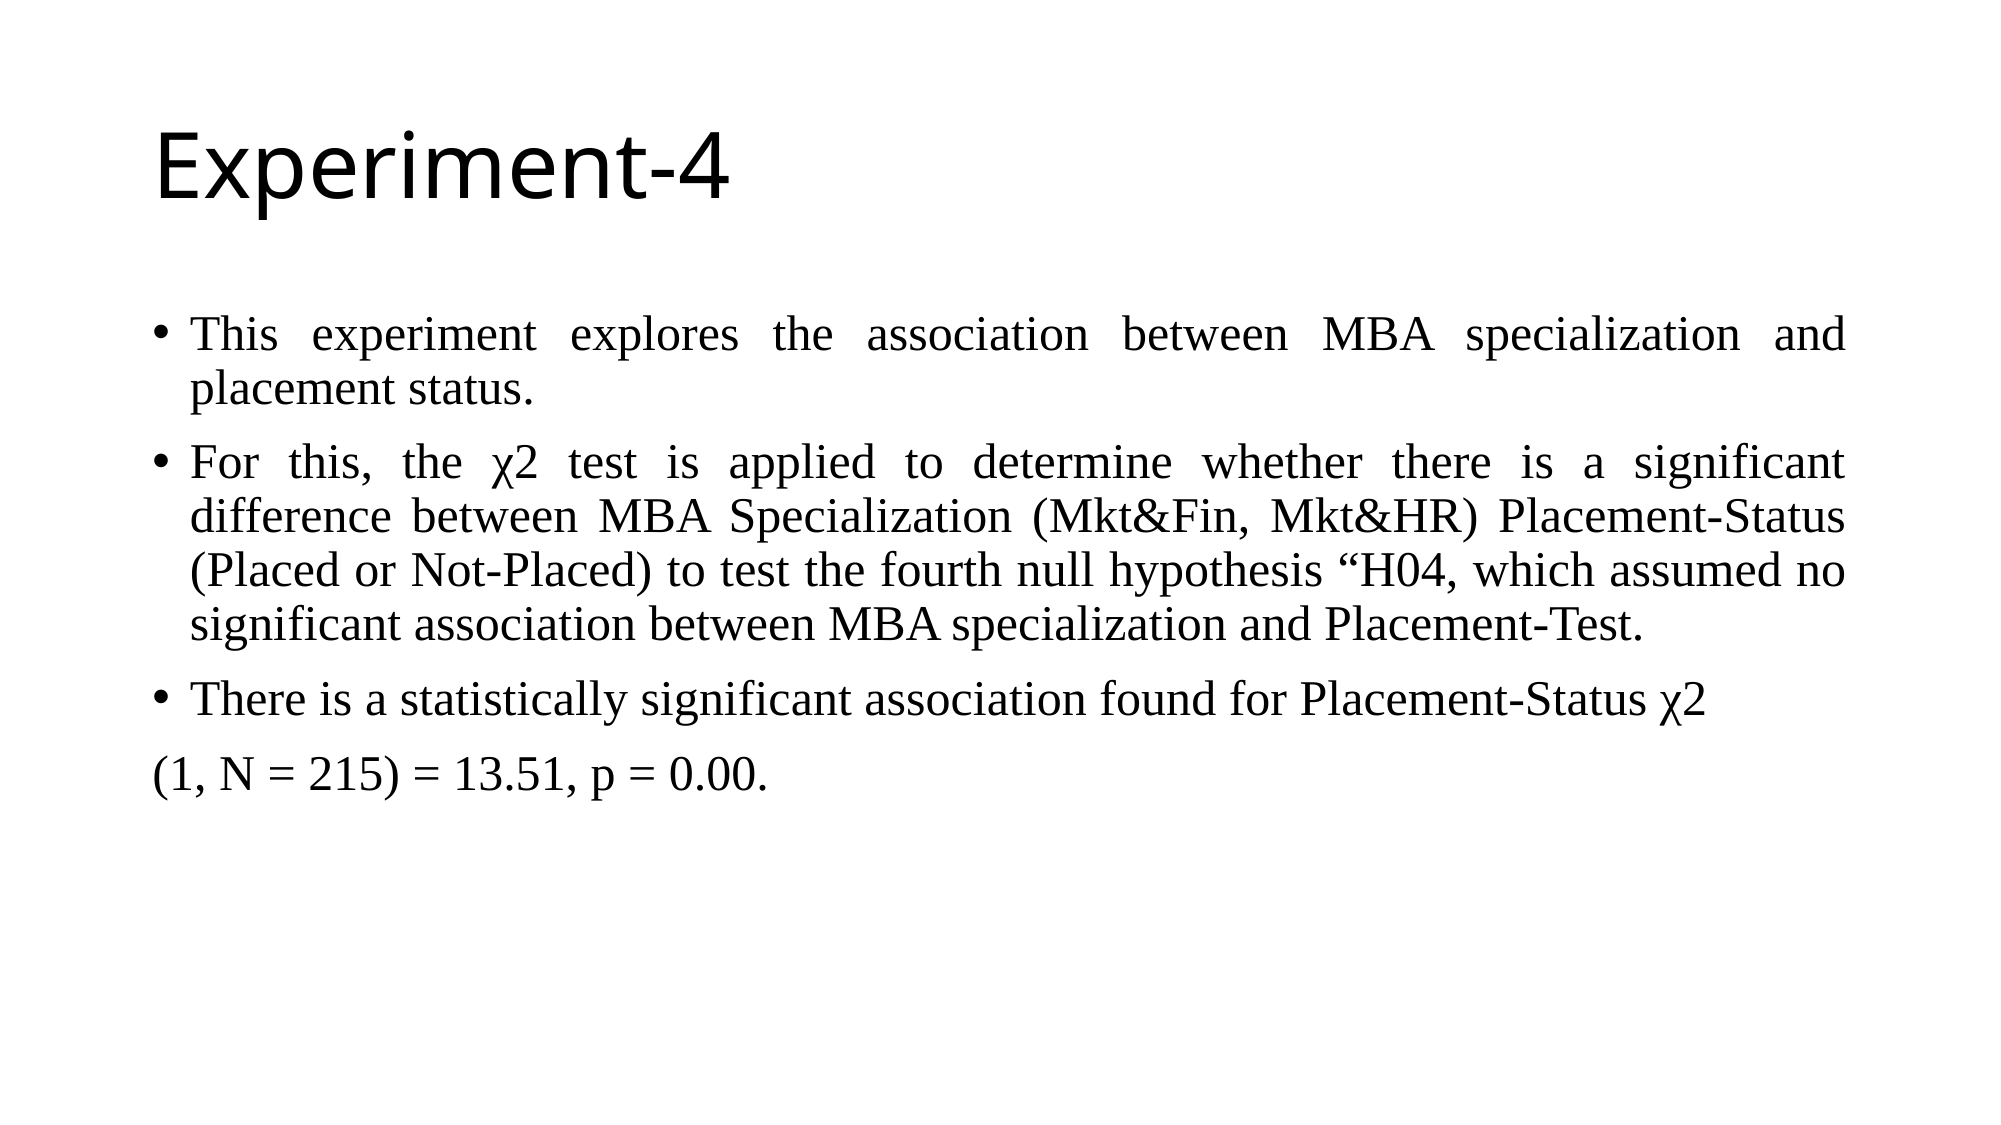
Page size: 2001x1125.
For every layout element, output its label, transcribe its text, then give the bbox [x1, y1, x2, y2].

list This experiment explores the association between MBA specialization and placement status. For this, the χ2 test is applied to determine whether there is a significant difference between MBA Specialization (Mkt&Fin, Mkt&HR) Placement-Status (Placed or Not-Placed) to test the fourth null hypothesis “H04, which assumed no significant association between MBA specialization and Placement-Test. There is a statistically significant association found for Placement-Status χ2 (1, N = 215) = 13.51, p = 0.00. [137, 299, 1863, 1014]
title Experiment-4 [137, 59, 1863, 278]
